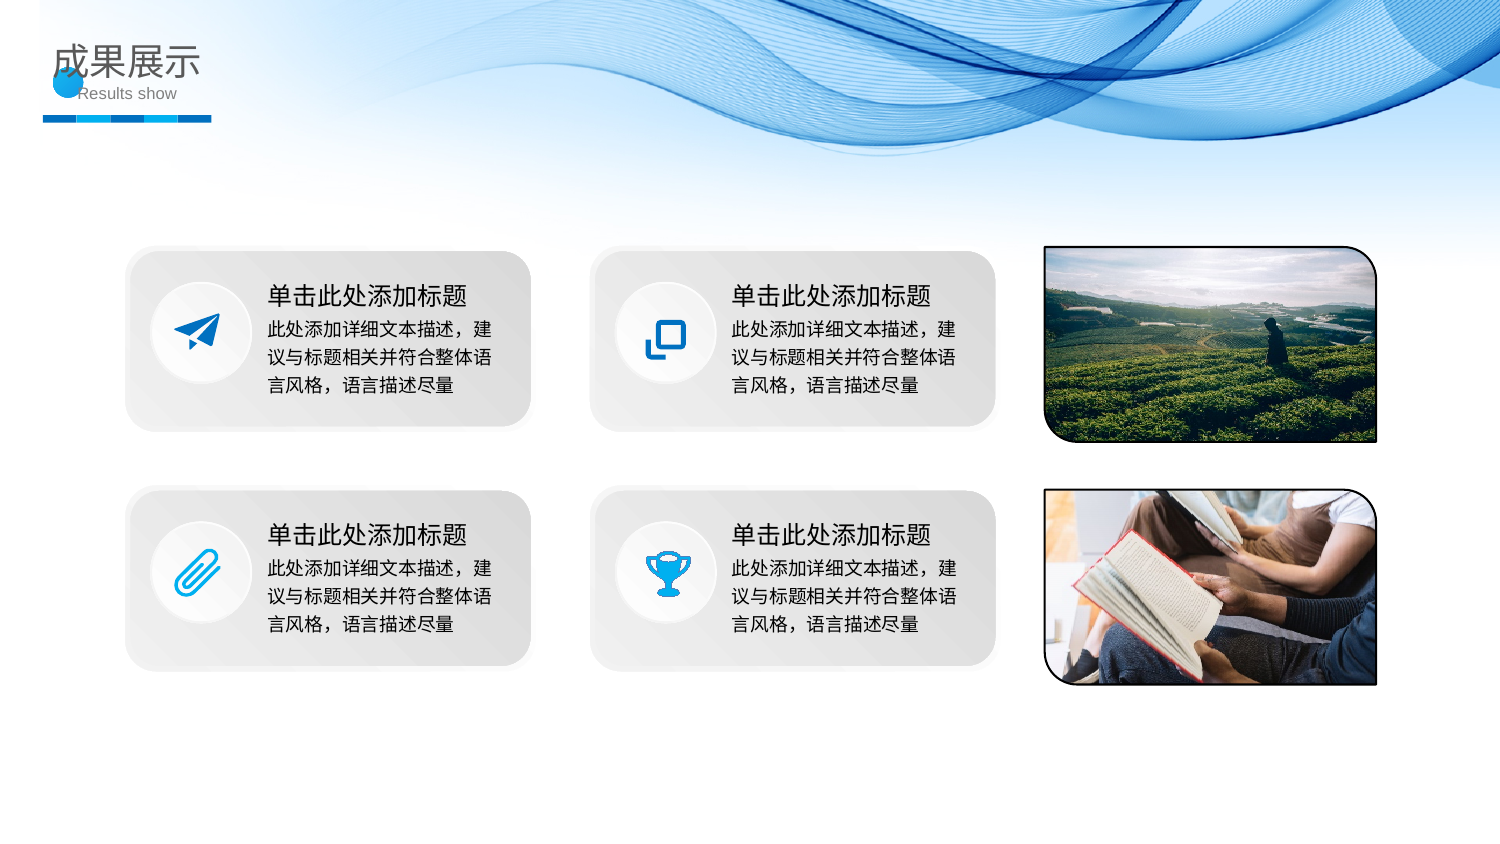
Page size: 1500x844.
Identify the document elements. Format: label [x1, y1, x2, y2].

text_box [589, 485, 1001, 672]
text_box [1044, 489, 1377, 685]
text_box [0, 31, 273, 123]
text_box [614, 521, 718, 624]
text_box [266, 281, 507, 414]
text_box [149, 281, 253, 384]
picture [0, 0, 1500, 844]
text_box [589, 245, 1001, 432]
text_box [266, 521, 507, 653]
text_box [149, 521, 253, 624]
text_box [731, 281, 972, 414]
text_box [125, 245, 536, 432]
text_box [614, 281, 717, 384]
text_box [731, 521, 972, 653]
text_box [125, 485, 536, 672]
text_box [1044, 247, 1377, 442]
